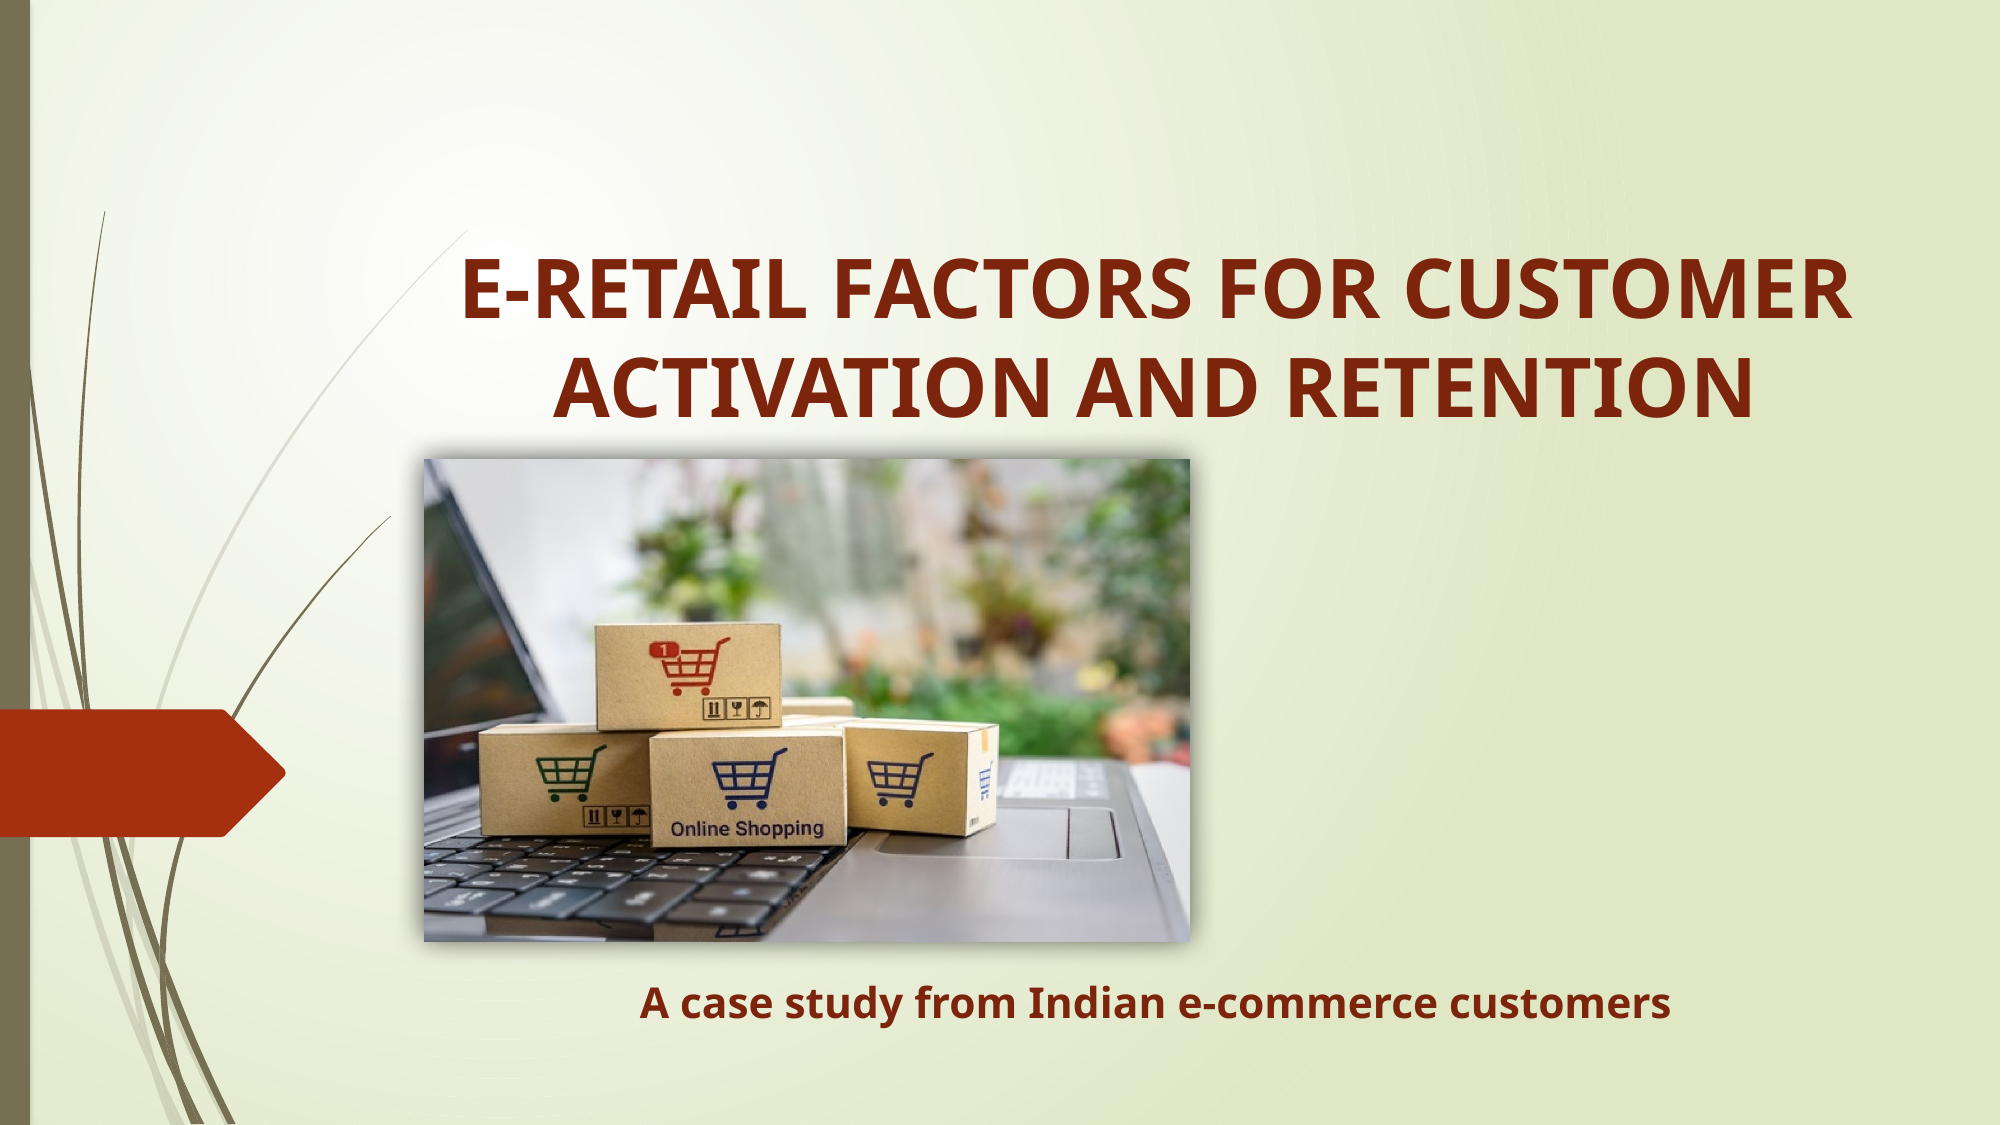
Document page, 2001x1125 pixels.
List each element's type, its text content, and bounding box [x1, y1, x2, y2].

title E-RETAIL FACTORS FOR CUSTOMER ACTIVATION AND RETENTION [424, 139, 1888, 442]
subtitle A case study from Indian e-commerce customers [424, 897, 1888, 1036]
picture [424, 459, 1191, 942]
